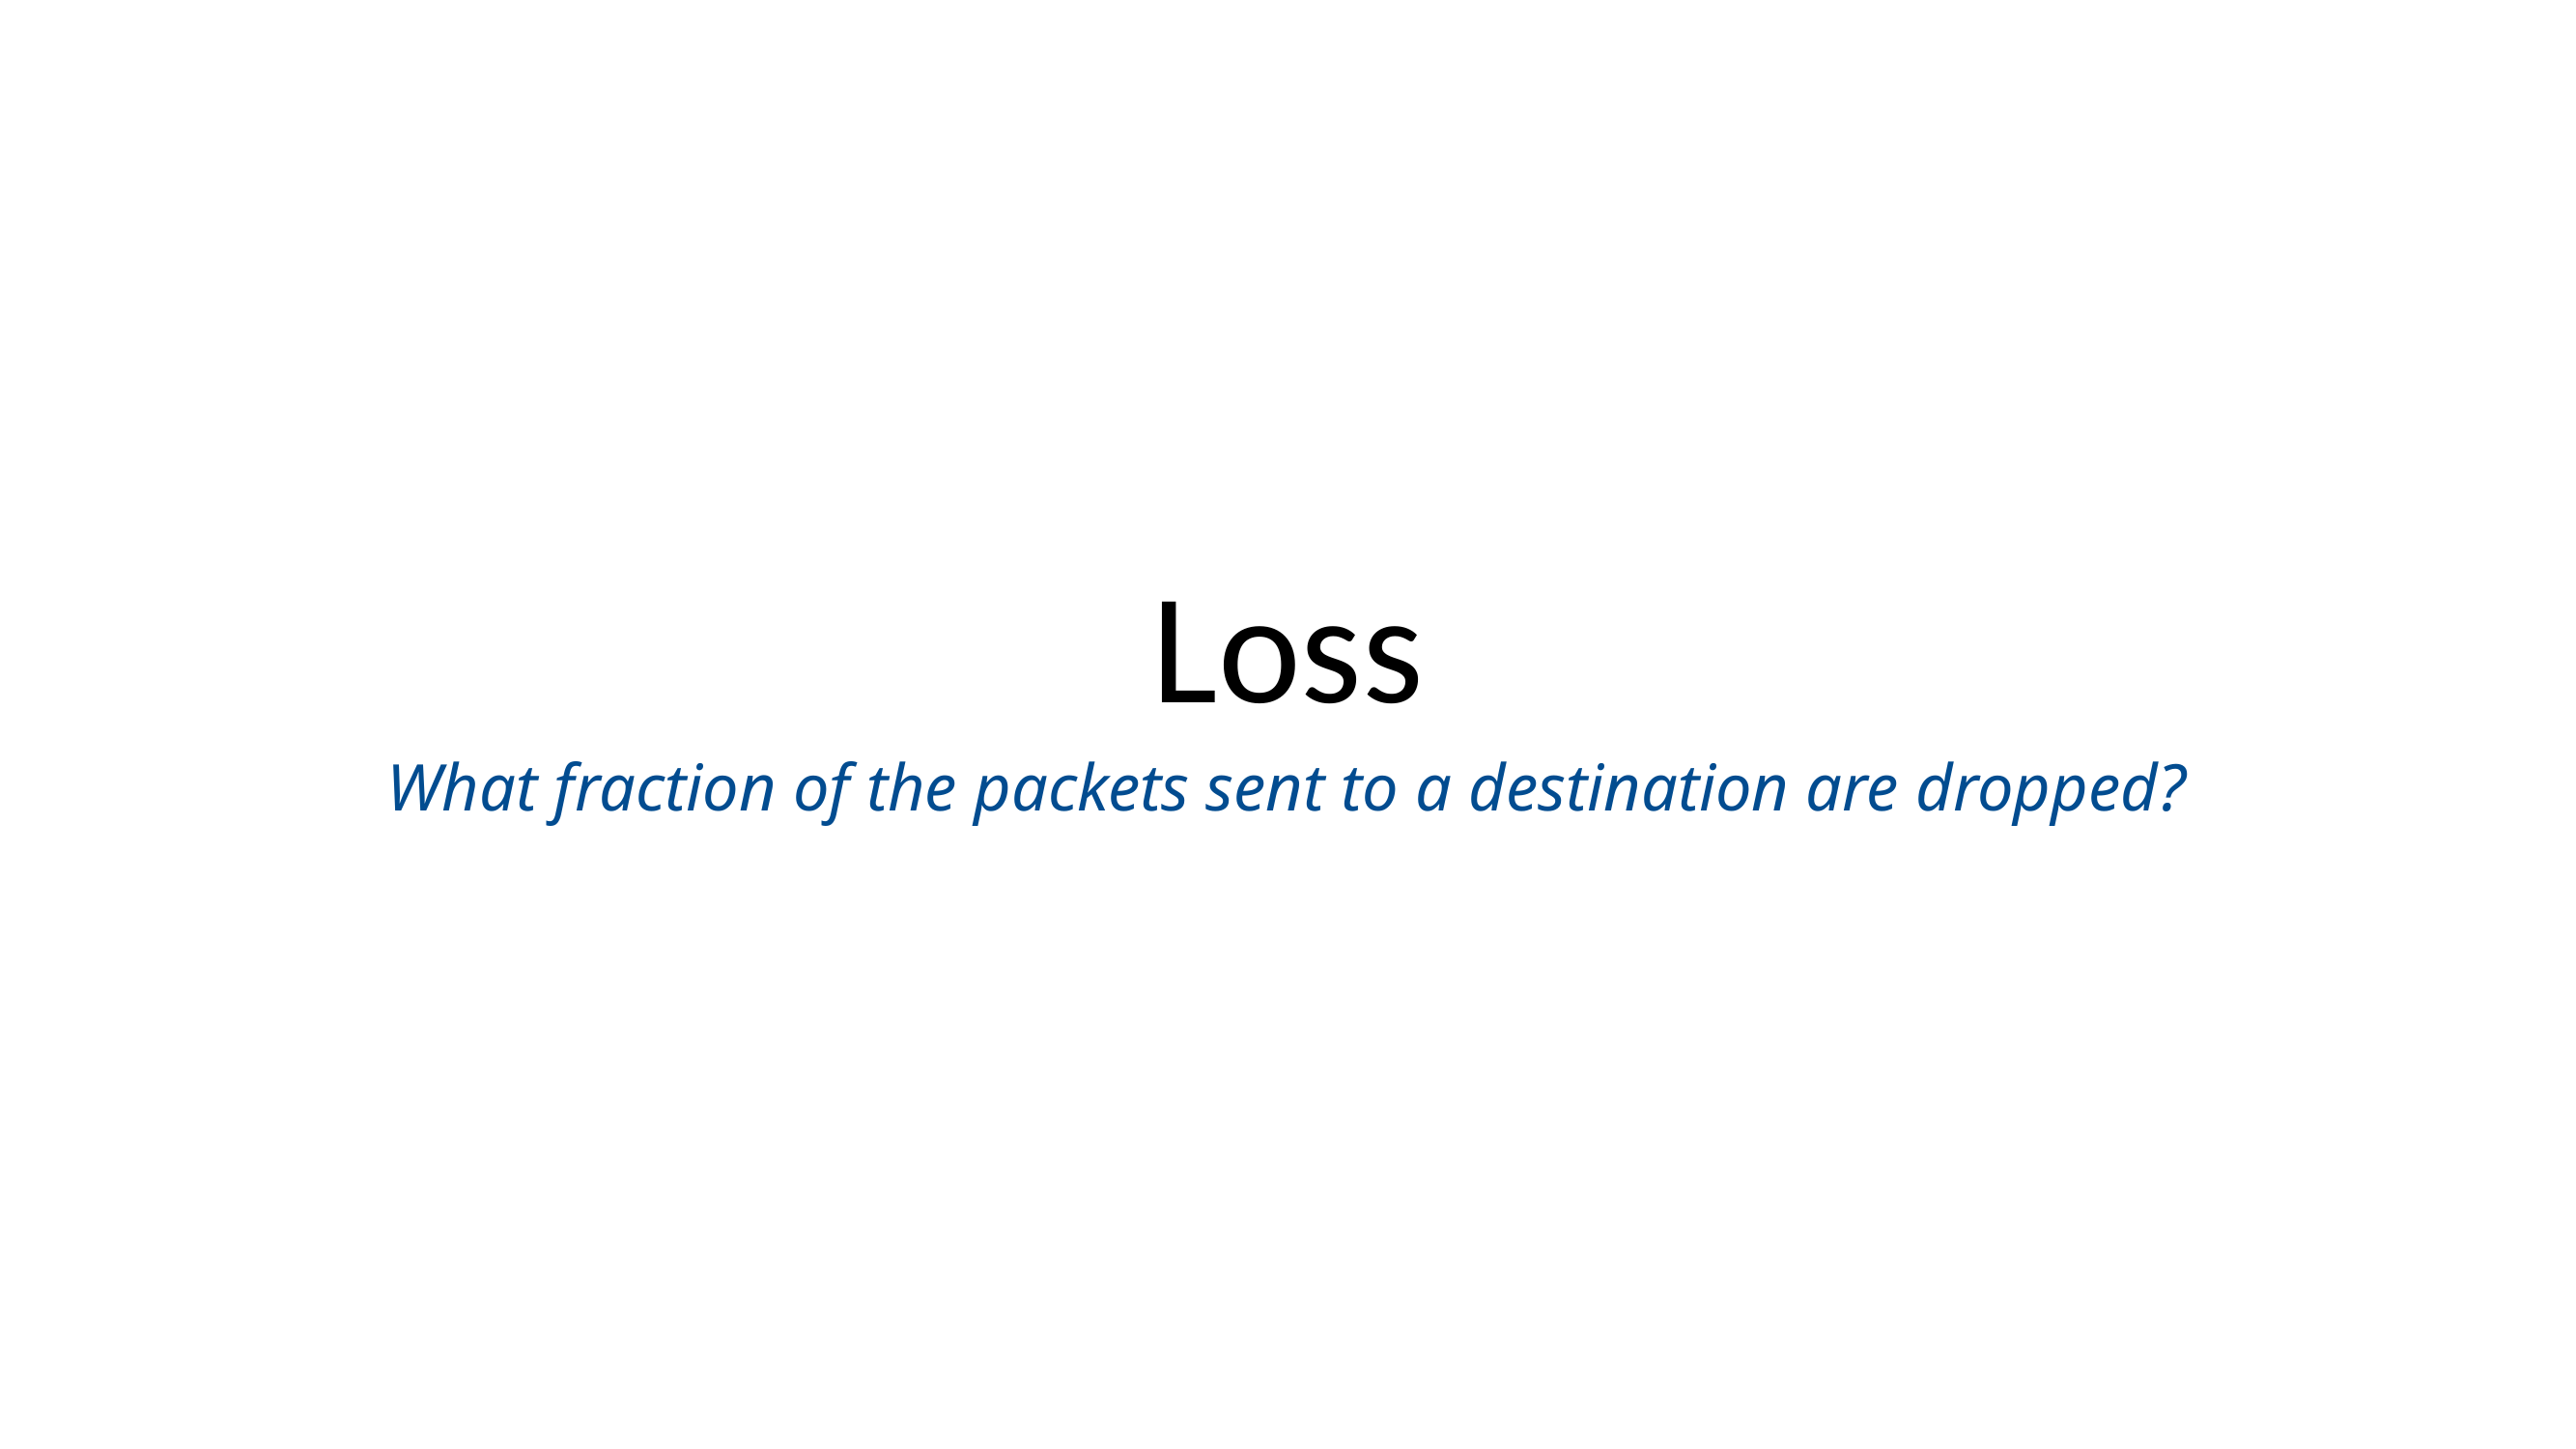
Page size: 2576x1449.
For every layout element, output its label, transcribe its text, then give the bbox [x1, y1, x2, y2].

list What fraction of the packets sent to a destination are dropped? [250, 746, 2325, 915]
title Loss [250, 242, 2325, 735]
